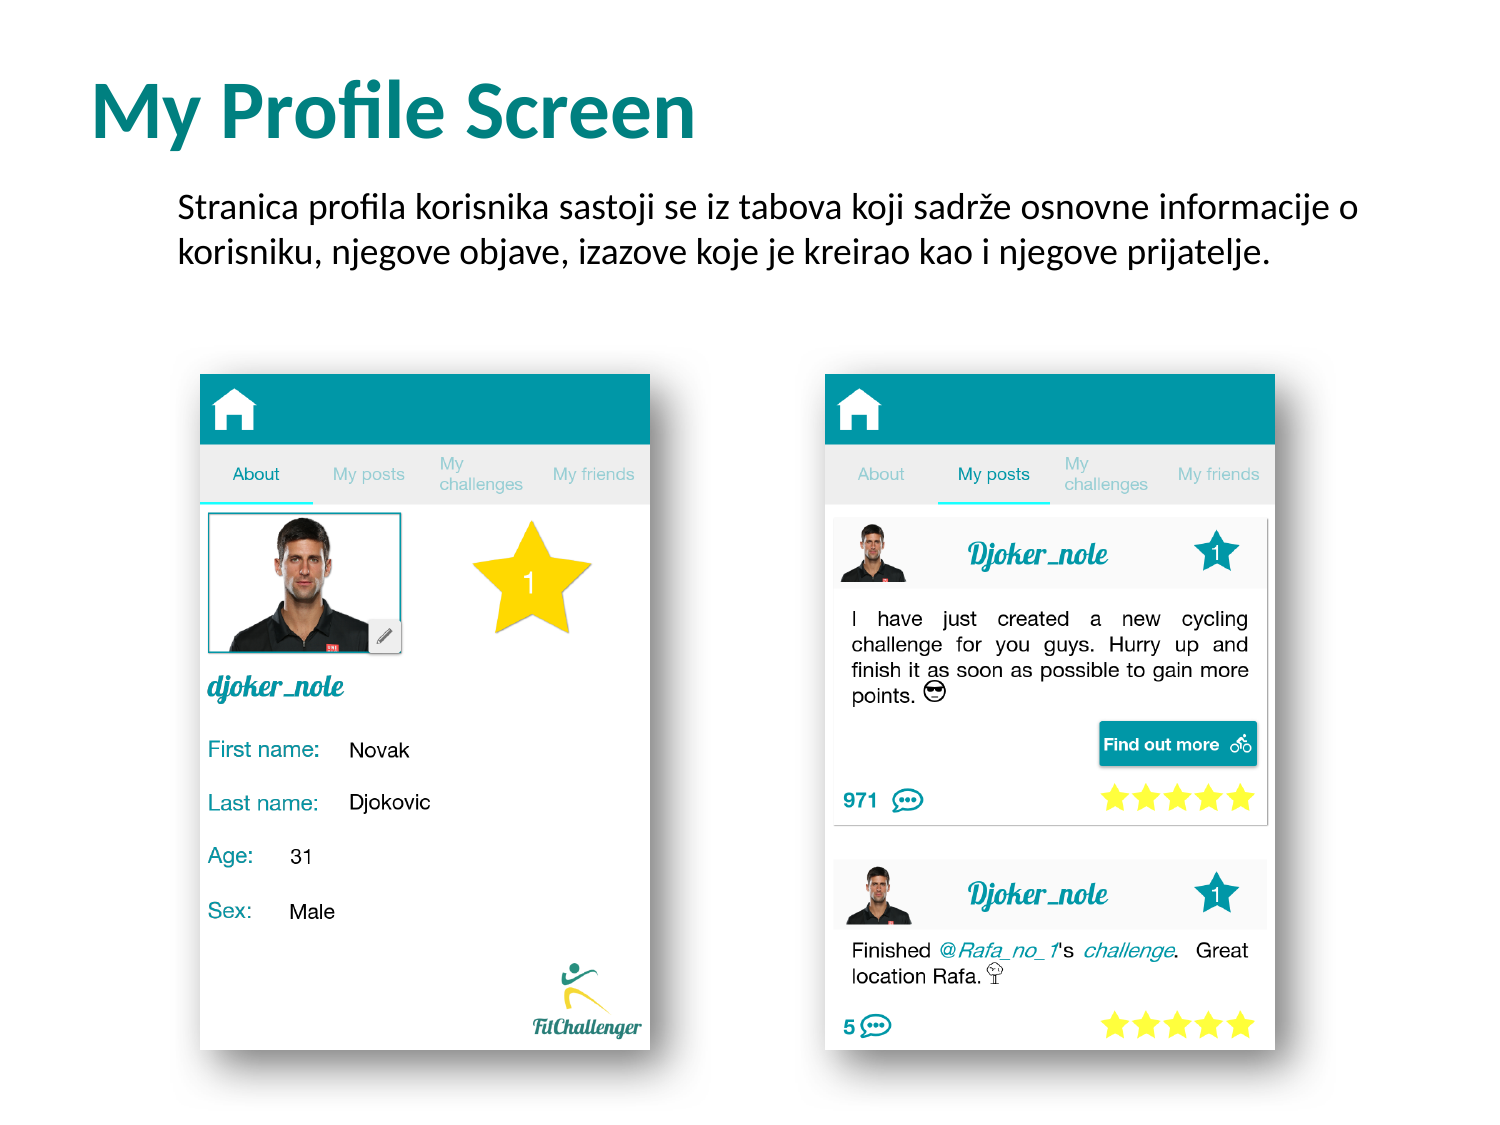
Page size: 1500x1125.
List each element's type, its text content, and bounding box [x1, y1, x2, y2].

list Stranica profila korisnika sastoji se iz tabova koji sadrže osnovne informacije o korisniku, njegove objave, izazove koje je kreirao kao i njegove prijatelje. [162, 174, 1375, 325]
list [199, 374, 651, 1051]
title My Profile Screen [75, 44, 775, 163]
picture [824, 374, 1276, 1051]
